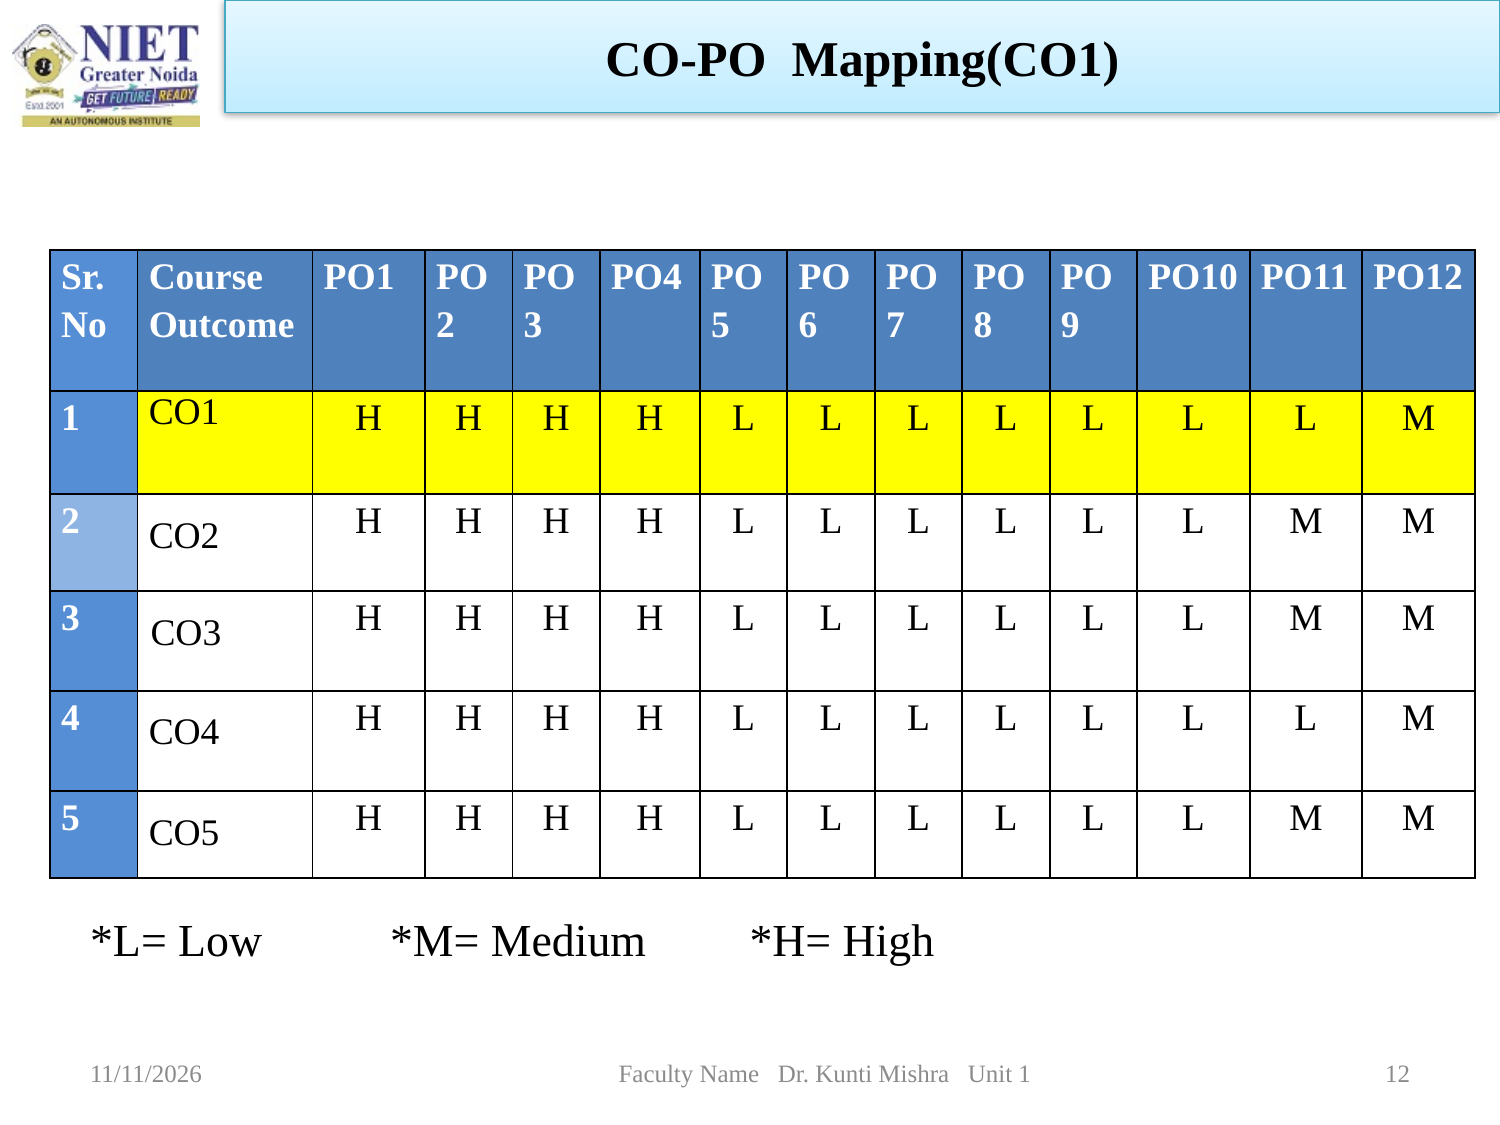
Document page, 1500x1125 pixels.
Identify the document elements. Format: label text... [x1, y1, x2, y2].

table_cell L [1138, 495, 1249, 590]
table_header Course Outcome [138, 251, 312, 390]
table_cell L [788, 792, 874, 877]
table_cell H [313, 495, 424, 590]
table_cell L [1051, 692, 1136, 790]
table_header PO12 [1363, 251, 1474, 390]
slide_number 12 [1074, 1042, 1425, 1103]
table_cell L [876, 792, 961, 877]
table_header PO9 [1051, 251, 1136, 390]
table_header PO4 [601, 251, 699, 390]
table_cell M [1363, 592, 1474, 690]
list *L= Low *M= Medium *H= High [75, 879, 1425, 1005]
table_cell M [1363, 495, 1474, 590]
table_cell L [1251, 392, 1361, 493]
table_cell M [1251, 792, 1361, 877]
table_cell L [701, 592, 786, 690]
table_cell L [876, 495, 961, 590]
table_cell CO3 [138, 592, 312, 690]
table_cell CO2 [138, 495, 312, 590]
table_cell H [313, 592, 424, 690]
table_cell H [513, 592, 599, 690]
table_cell H [601, 792, 699, 877]
table_header PO1 [313, 251, 424, 390]
table_cell L [1251, 692, 1361, 790]
table_cell H [313, 392, 424, 493]
table_cell M [1363, 792, 1474, 877]
table_cell H [426, 792, 512, 877]
table_cell 4 [51, 692, 137, 790]
table_cell L [963, 692, 1049, 790]
table_header PO7 [876, 251, 961, 390]
table_cell CO4 [138, 692, 312, 790]
table_cell H [513, 792, 599, 877]
table_cell L [876, 392, 961, 493]
table_cell L [963, 792, 1049, 877]
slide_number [75, 1042, 412, 1103]
table_cell L [1051, 392, 1136, 493]
table_cell 5 [51, 792, 137, 877]
table_cell L [1138, 692, 1249, 790]
footer Faculty Name Dr. Kunti Mishra Unit 1 [412, 1042, 1074, 1103]
table_cell H [513, 392, 599, 493]
table_cell H [601, 495, 699, 590]
table_cell L [1138, 392, 1249, 493]
table_cell L [1051, 792, 1136, 877]
table_cell L [788, 495, 874, 590]
table_cell H [513, 692, 599, 790]
table_cell L [1138, 592, 1249, 690]
table_cell H [426, 592, 512, 690]
table_cell M [1251, 495, 1361, 590]
table_cell L [788, 392, 874, 493]
table_cell H [426, 392, 512, 493]
table_header PO5 [701, 251, 786, 390]
table_header PO11 [1251, 251, 1361, 390]
table_cell M [1363, 692, 1474, 790]
table_cell L [701, 495, 786, 590]
table_cell 2 [51, 495, 137, 590]
table_cell L [788, 592, 874, 690]
table_cell H [601, 692, 699, 790]
table_header PO6 [788, 251, 874, 390]
table_cell H [601, 392, 699, 493]
picture [12, 24, 200, 127]
table_cell L [788, 692, 874, 790]
table_cell H [313, 692, 424, 790]
table_cell L [1051, 495, 1136, 590]
table_cell L [876, 592, 961, 690]
table_cell H [601, 592, 699, 690]
table_cell L [701, 792, 786, 877]
table_cell M [1251, 592, 1361, 690]
table_cell H [426, 495, 512, 590]
table_cell H [313, 792, 424, 877]
table_cell L [701, 692, 786, 790]
table_cell CO1 [138, 392, 312, 493]
table_header PO10 [1138, 251, 1249, 390]
table_cell L [1051, 592, 1136, 690]
table_cell M [1363, 392, 1474, 493]
table_cell H [513, 495, 599, 590]
table_cell L [963, 392, 1049, 493]
table_cell L [701, 392, 786, 493]
table_header PO2 [426, 251, 512, 390]
table_cell L [876, 692, 961, 790]
table_cell L [963, 495, 1049, 590]
table_cell H [426, 692, 512, 790]
table_cell L [1138, 792, 1249, 877]
table_cell 3 [51, 592, 137, 690]
text_box CO-PO Mapping(CO1) [224, 0, 1500, 113]
table_header PO8 [963, 251, 1049, 390]
table_header Sr. No [51, 251, 137, 390]
table_cell 1 [51, 392, 137, 493]
table_cell L [963, 592, 1049, 690]
table_cell CO5 [138, 792, 312, 877]
table_header PO3 [513, 251, 599, 390]
